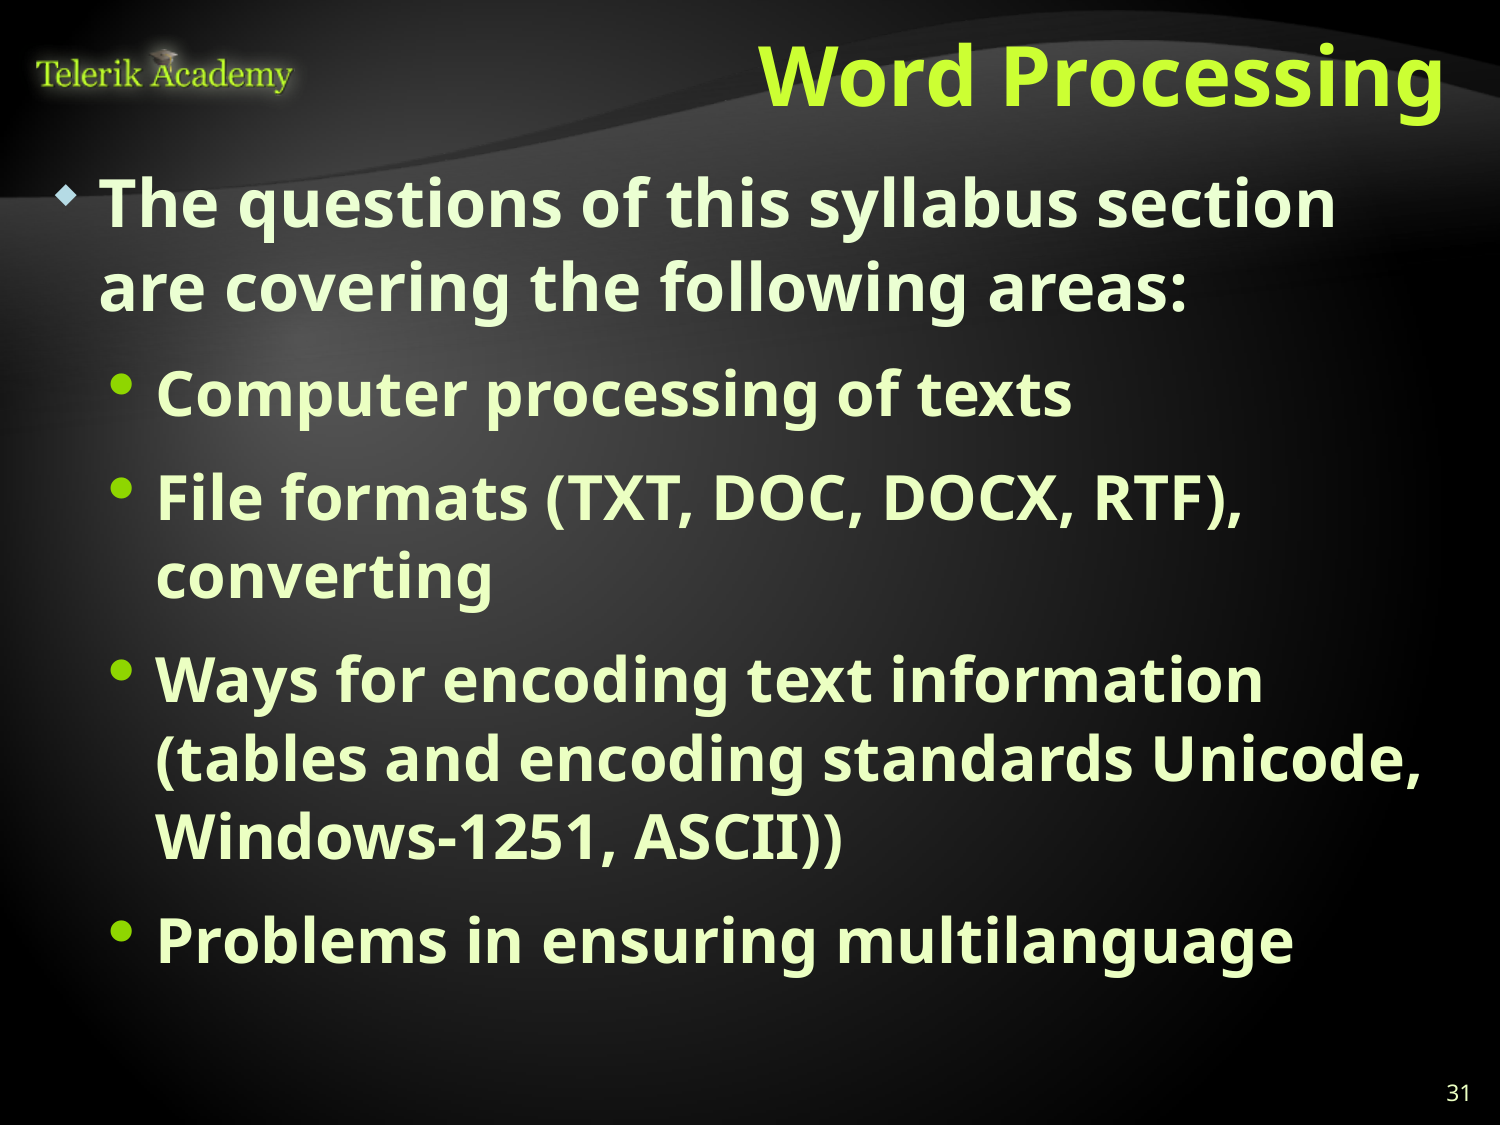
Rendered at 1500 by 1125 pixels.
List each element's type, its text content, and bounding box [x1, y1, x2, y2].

slide_number 31 [1412, 1074, 1488, 1113]
picture [0, 0, 1500, 1125]
title Word Processing [300, 12, 1463, 149]
list The questions of this syllabus section are covering the following areas: Computer processing of texts File formats (TXT, DOC, DOCX, RTF), converting Ways for encoding text information (tables and encoding standards Unicode, Windows-1251, ASCII)) Problems in ensuring multilanguage [37, 149, 1463, 1100]
